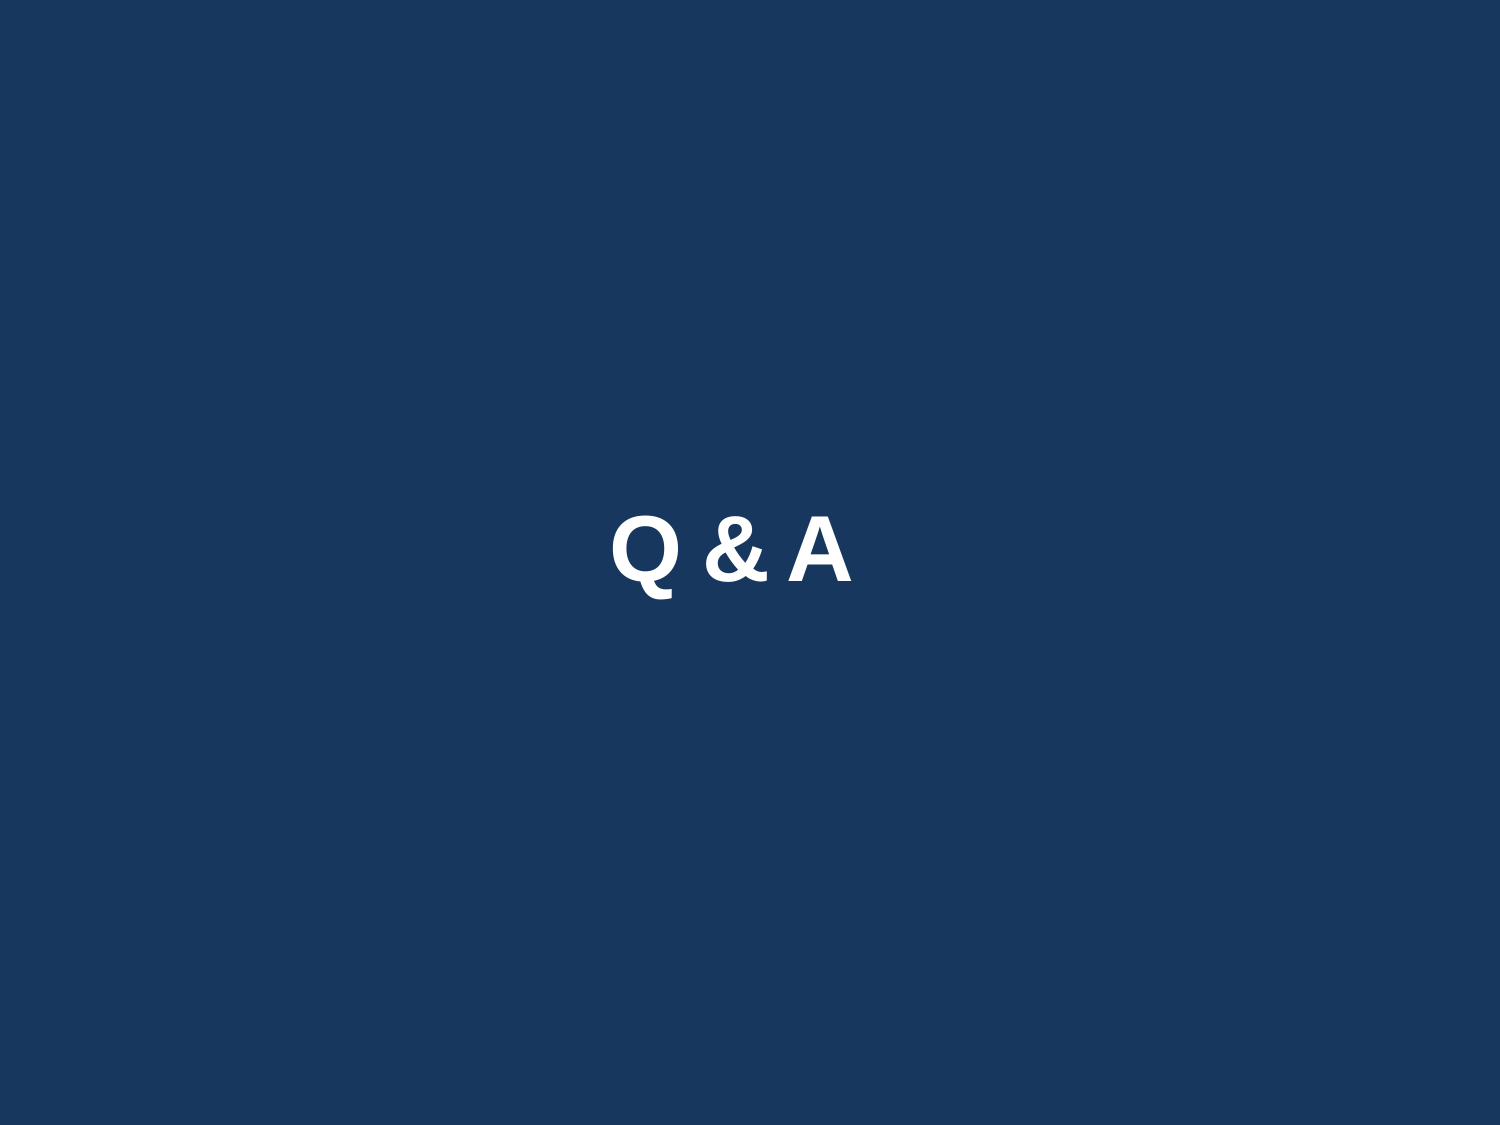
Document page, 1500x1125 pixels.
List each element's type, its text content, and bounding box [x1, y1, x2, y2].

text_box Q & A [324, 479, 1140, 608]
